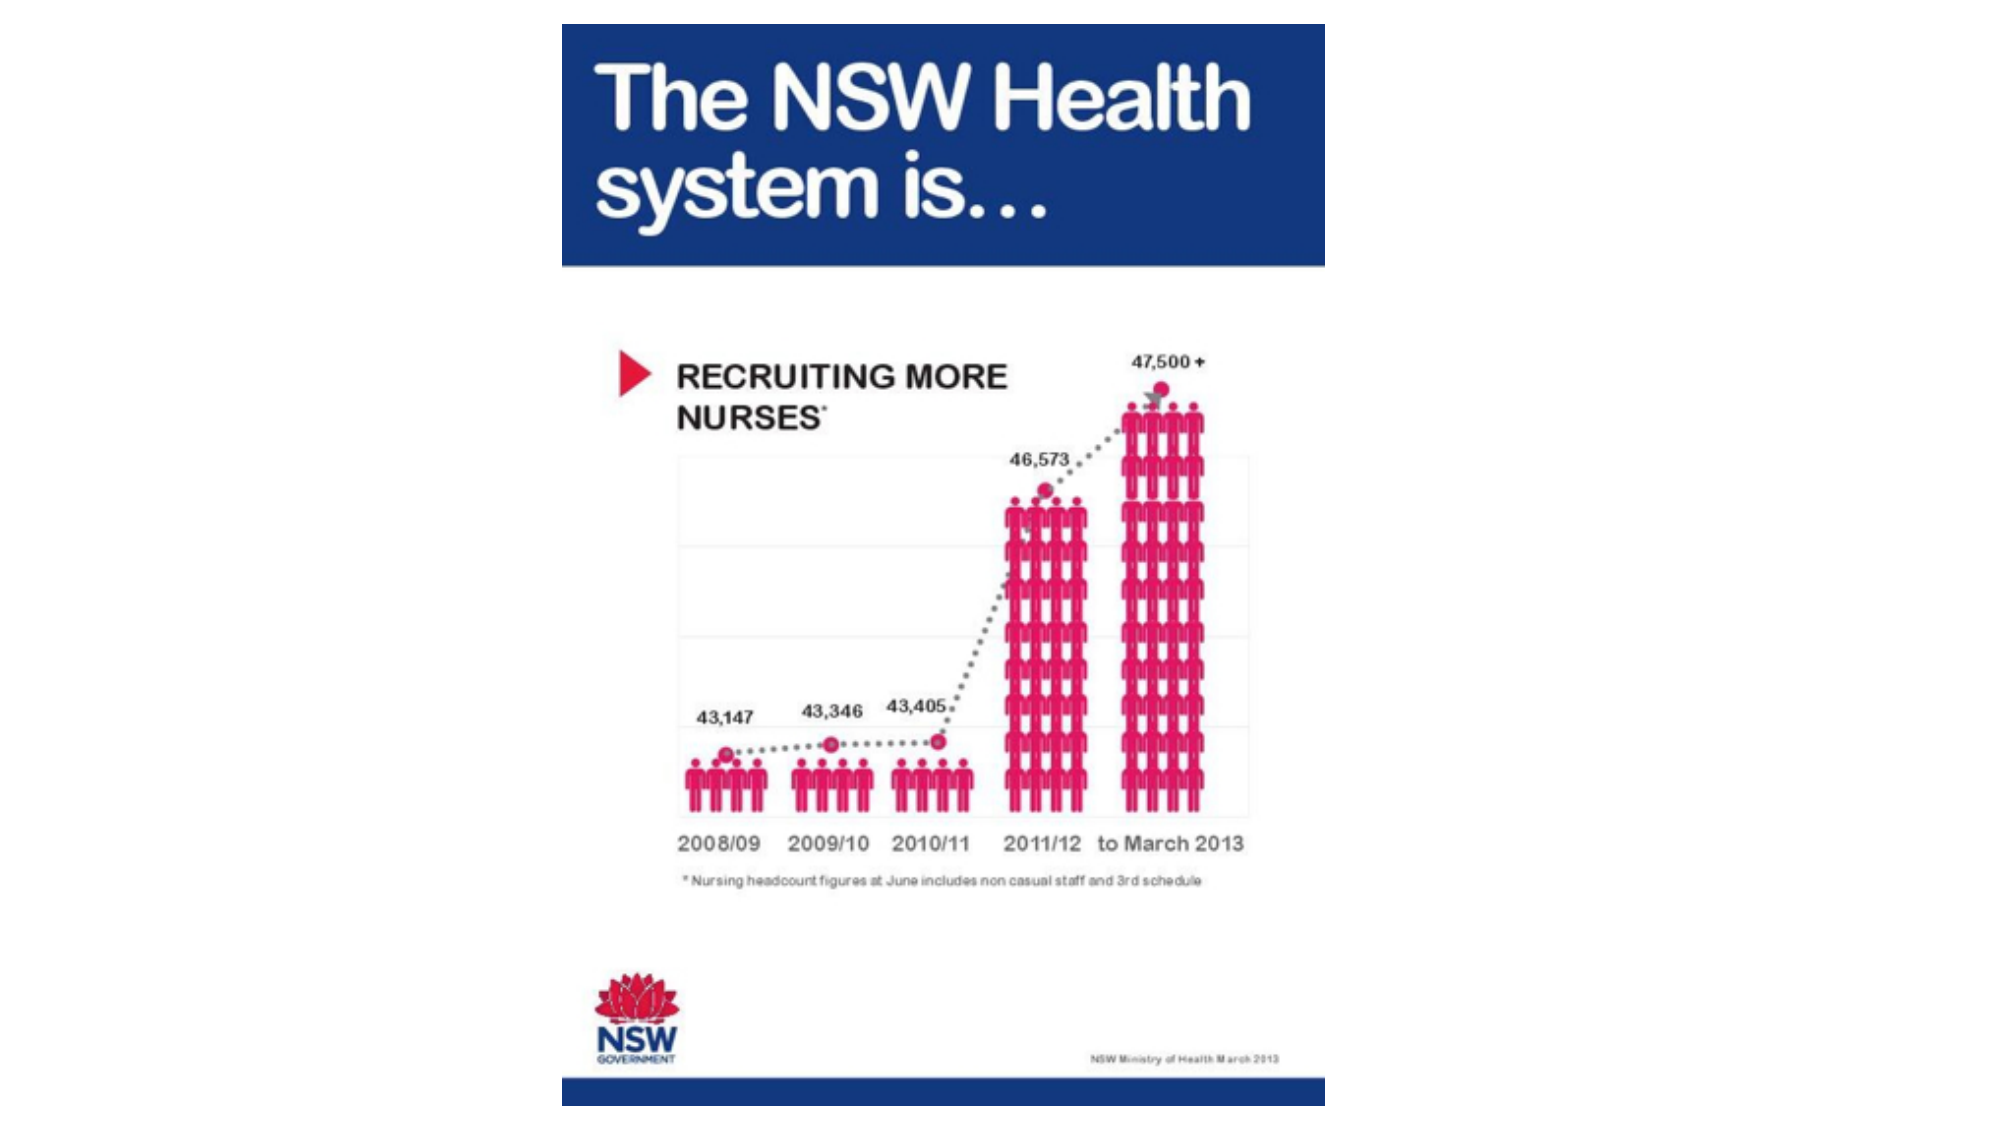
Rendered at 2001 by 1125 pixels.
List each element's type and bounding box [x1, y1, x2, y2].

picture [562, 24, 1325, 1106]
